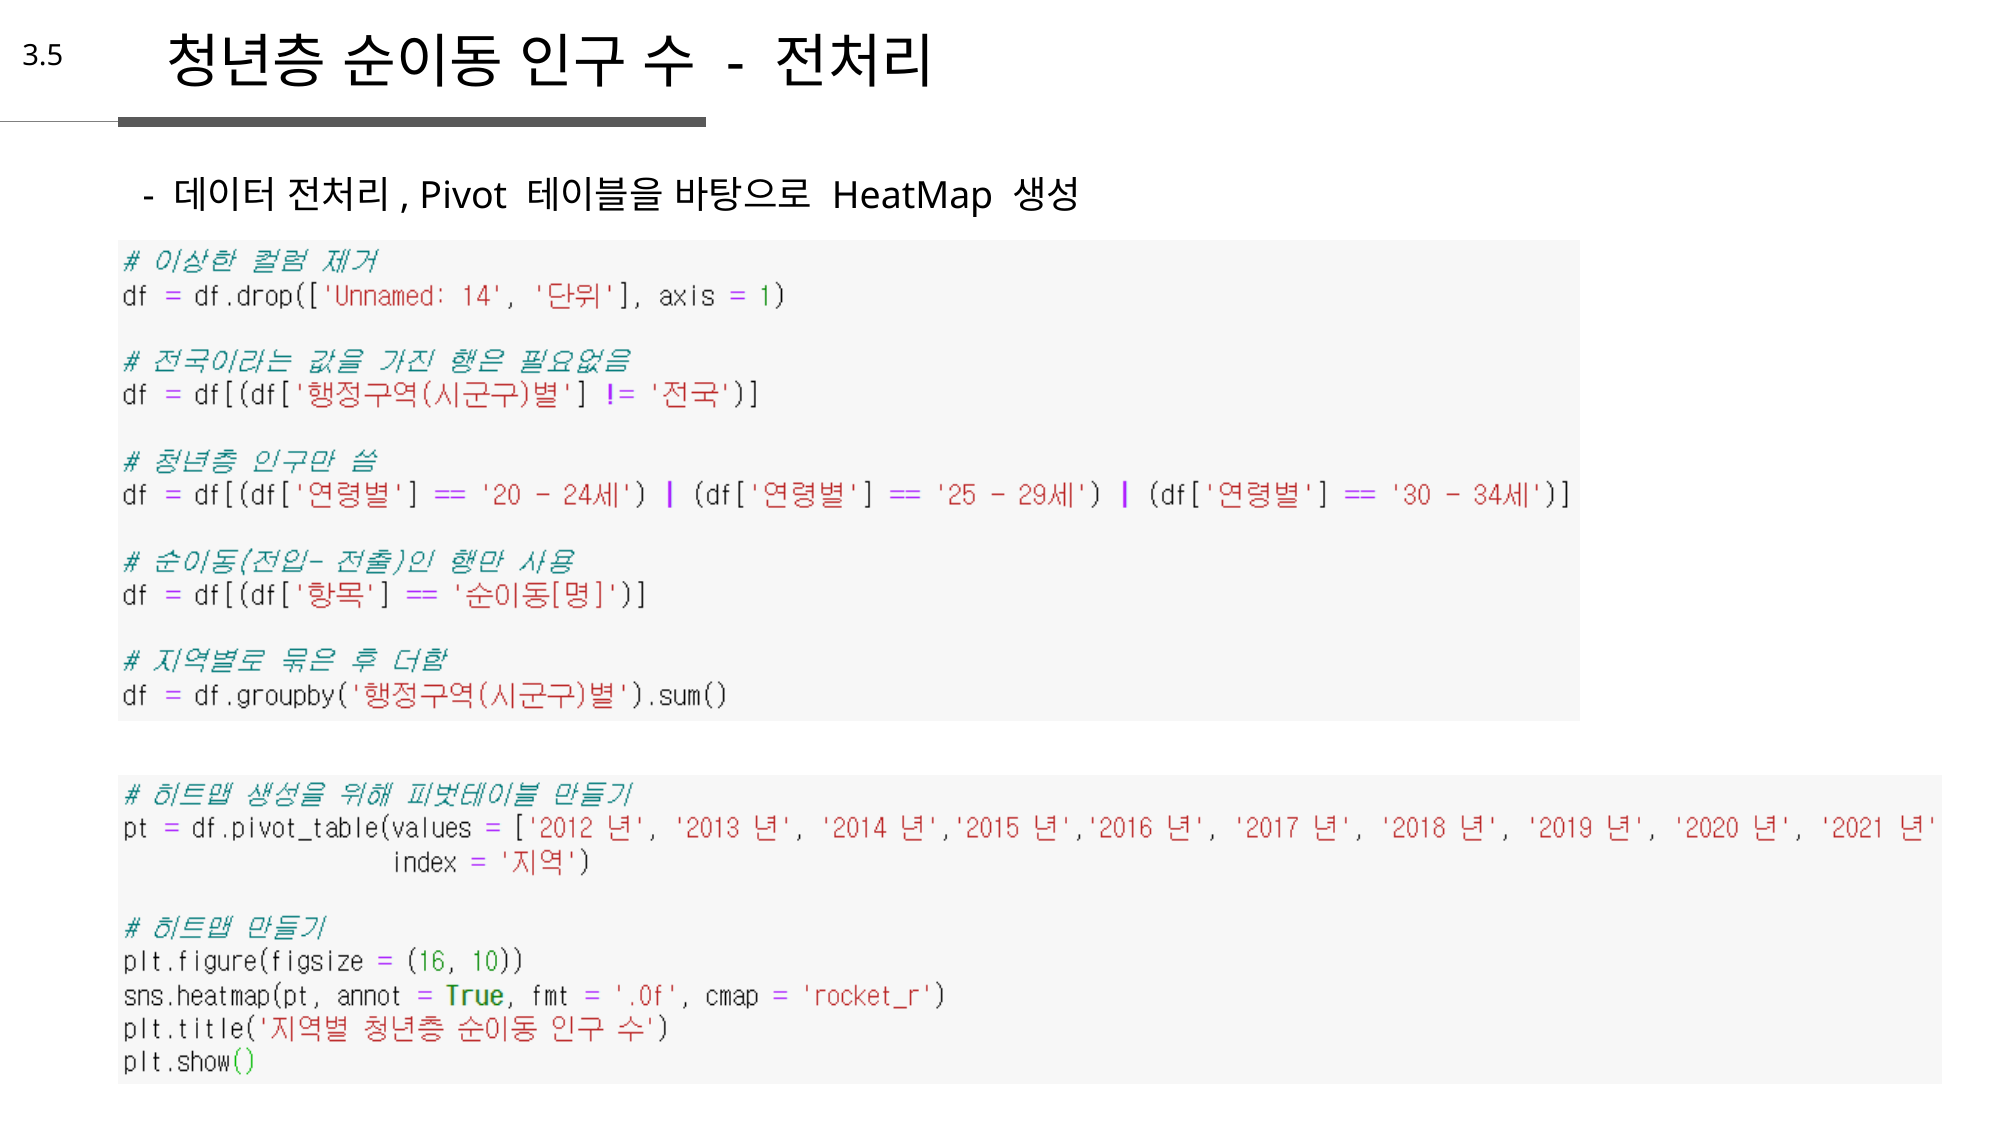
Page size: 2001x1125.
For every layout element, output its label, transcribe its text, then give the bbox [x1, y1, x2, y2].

text_box 3.5 [7, 28, 79, 114]
picture [118, 775, 1942, 1084]
text_box 청년층 순이동 인구 수 - 전처리 [151, 16, 951, 102]
picture [118, 240, 1580, 721]
text_box - 데이터 전처리, Pivot 테이블을 바탕으로 HeatMap 생성 [118, 163, 1366, 224]
